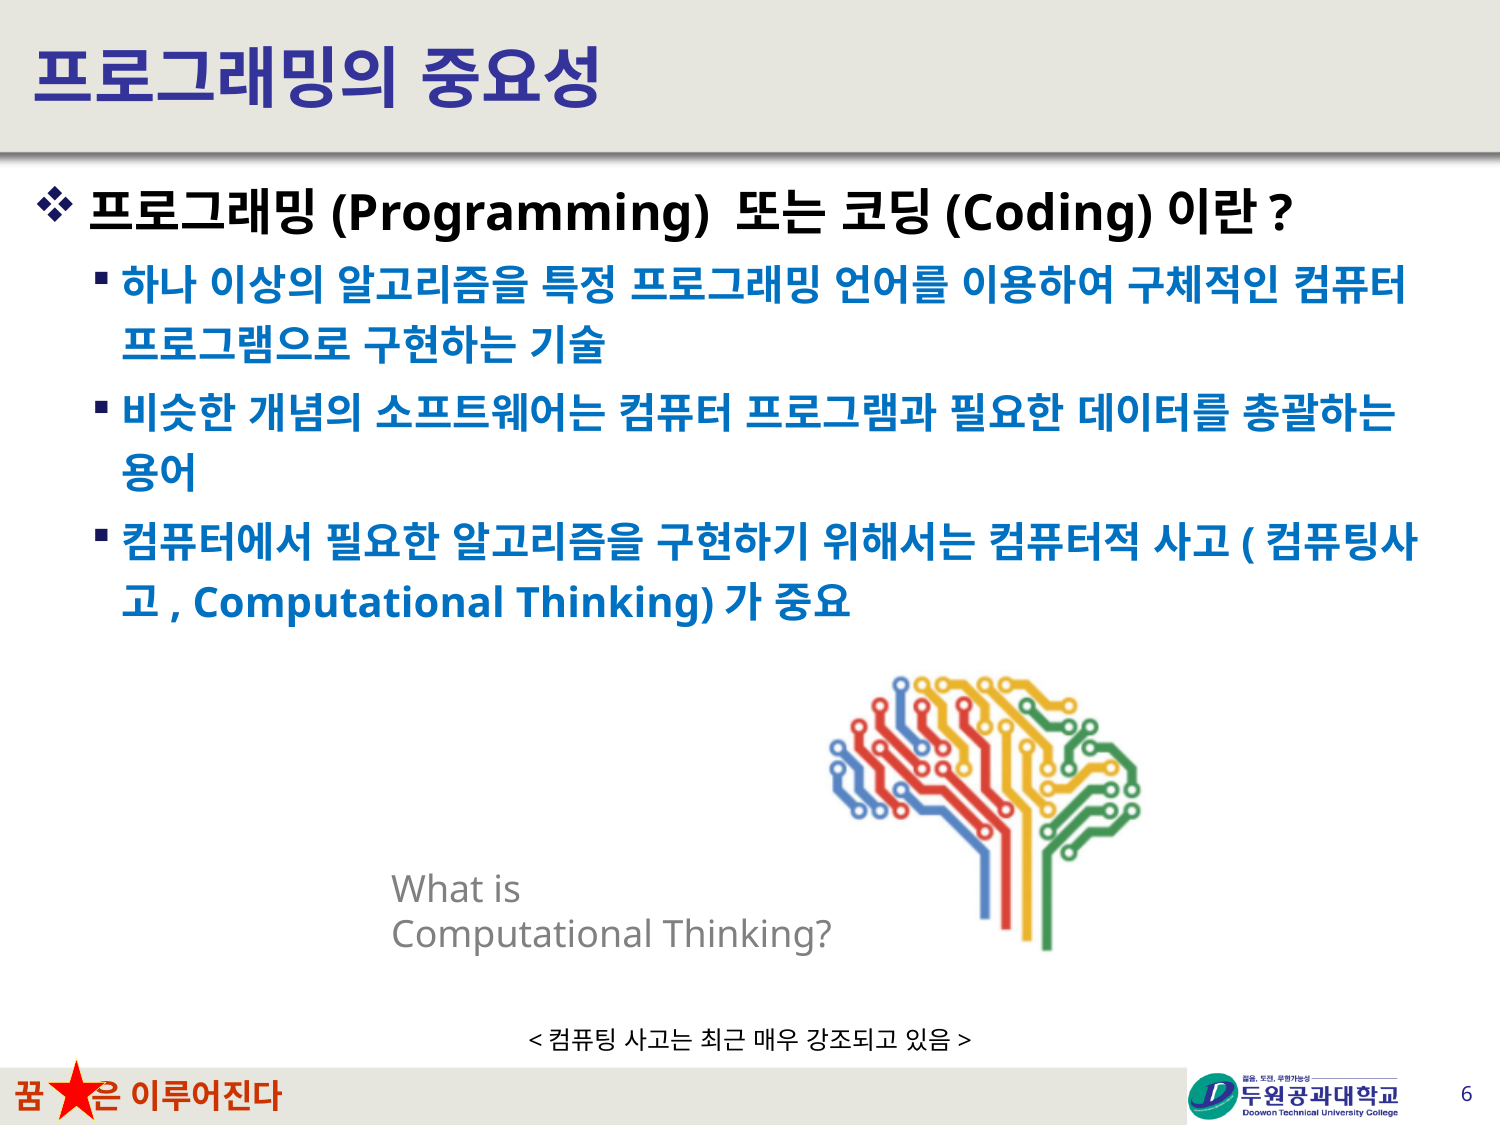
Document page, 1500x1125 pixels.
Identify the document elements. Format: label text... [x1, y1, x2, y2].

picture [100, 1085, 113, 1090]
text_box <컴퓨팅 사고는 최근 매우 강조되고 있음> [513, 1017, 987, 1063]
title 프로그래밍의 중요성 [17, 8, 1483, 142]
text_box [351, 662, 1153, 965]
picture [0, 0, 1500, 173]
list 프로그래밍(Programming) 또는 코딩(Coding)이란? 하나 이상의 알고리즘을 특정 프로그래밍 언어를 이용하여 구체적인 컴퓨터 프로그램으로 구현하는 기술 비슷한 개념의 소프트웨어는 컴퓨터 프로그램과 필요한 데이터를 총괄하는 용어 컴퓨터에서 필요한 알고리즘을 구현하기 위해서는 컴퓨터적 사고(컴퓨팅사고, Computational Thinking)가 중요 [17, 160, 1487, 1067]
slide_number 6 [1399, 1071, 1488, 1119]
picture [0, 1066, 1400, 1125]
